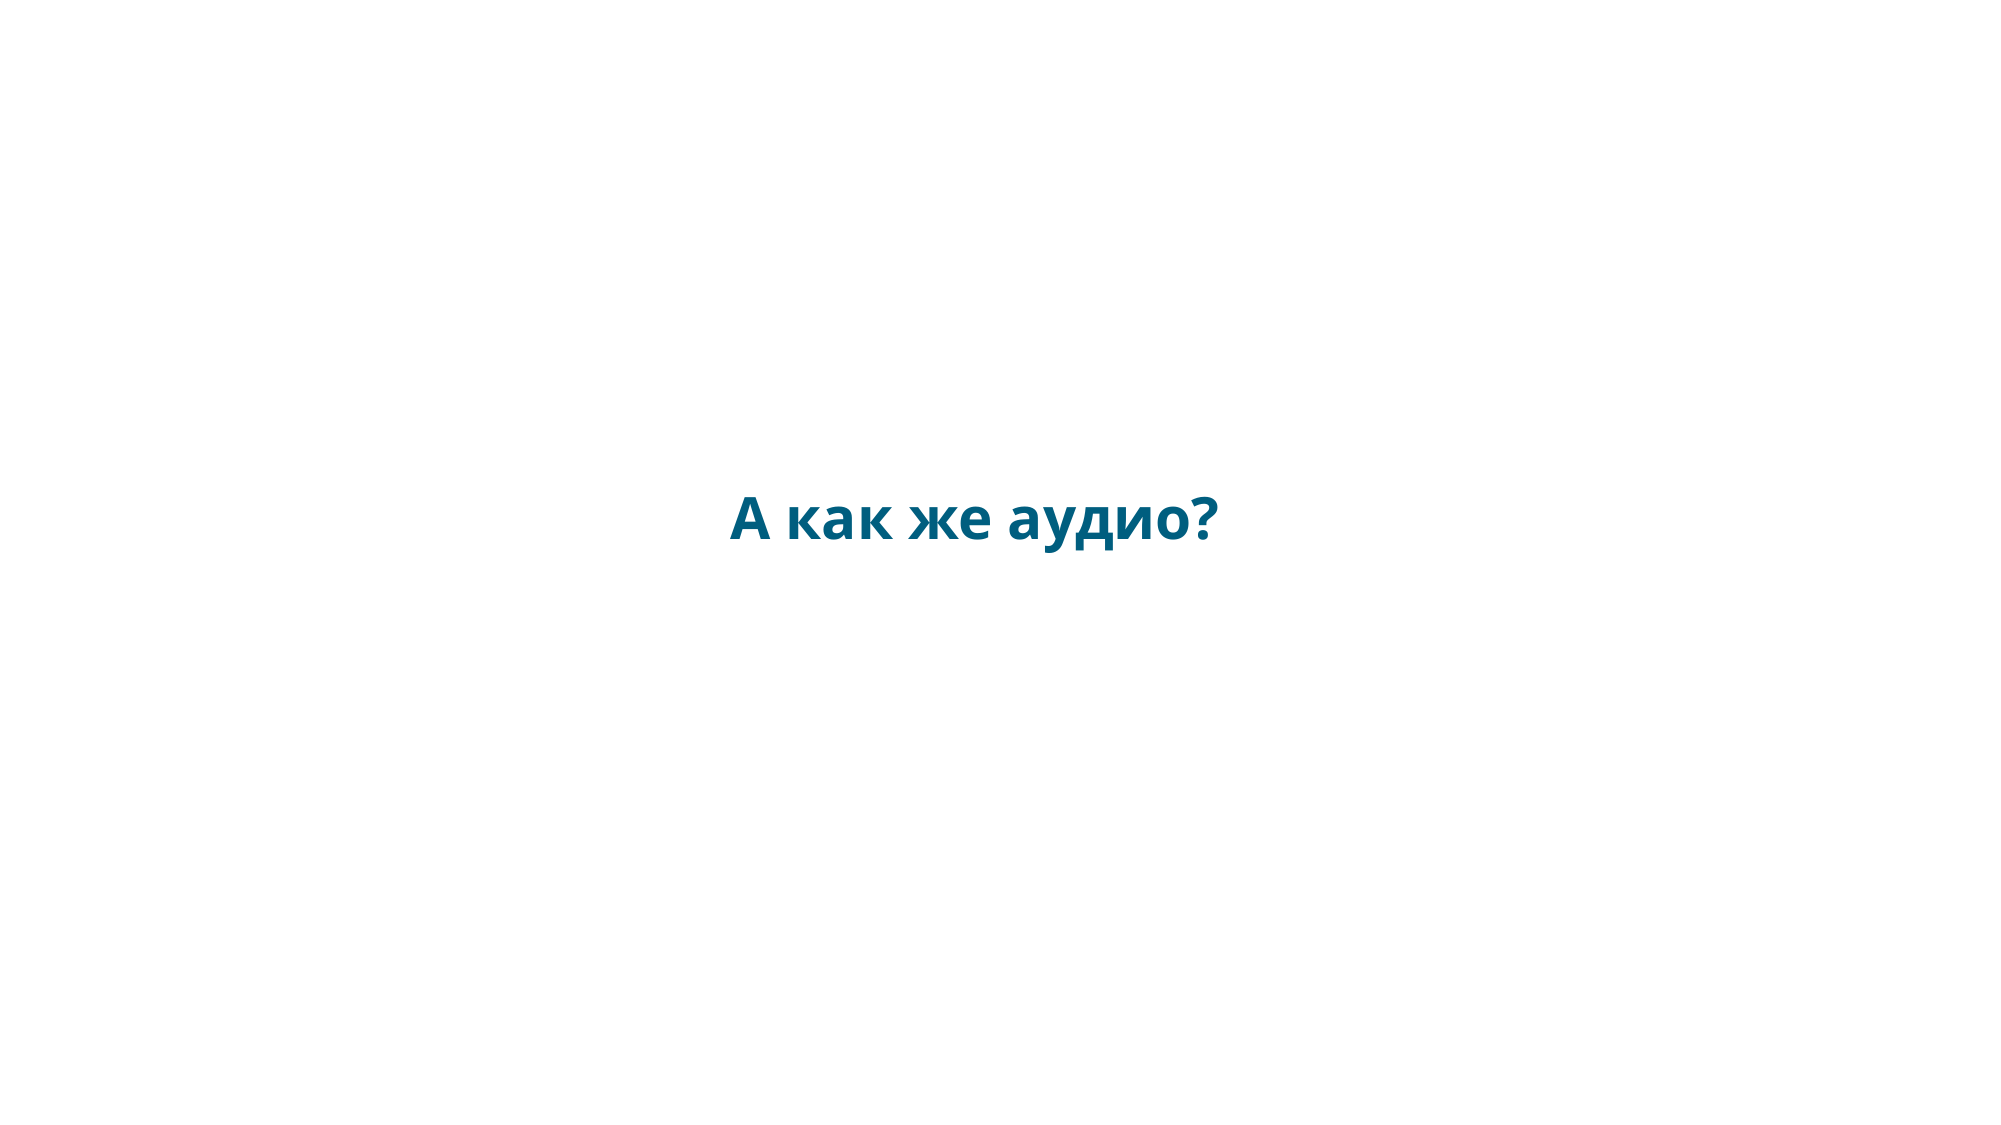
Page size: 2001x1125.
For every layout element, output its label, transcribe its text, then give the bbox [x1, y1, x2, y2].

text_box А как же аудио? [715, 474, 1235, 559]
